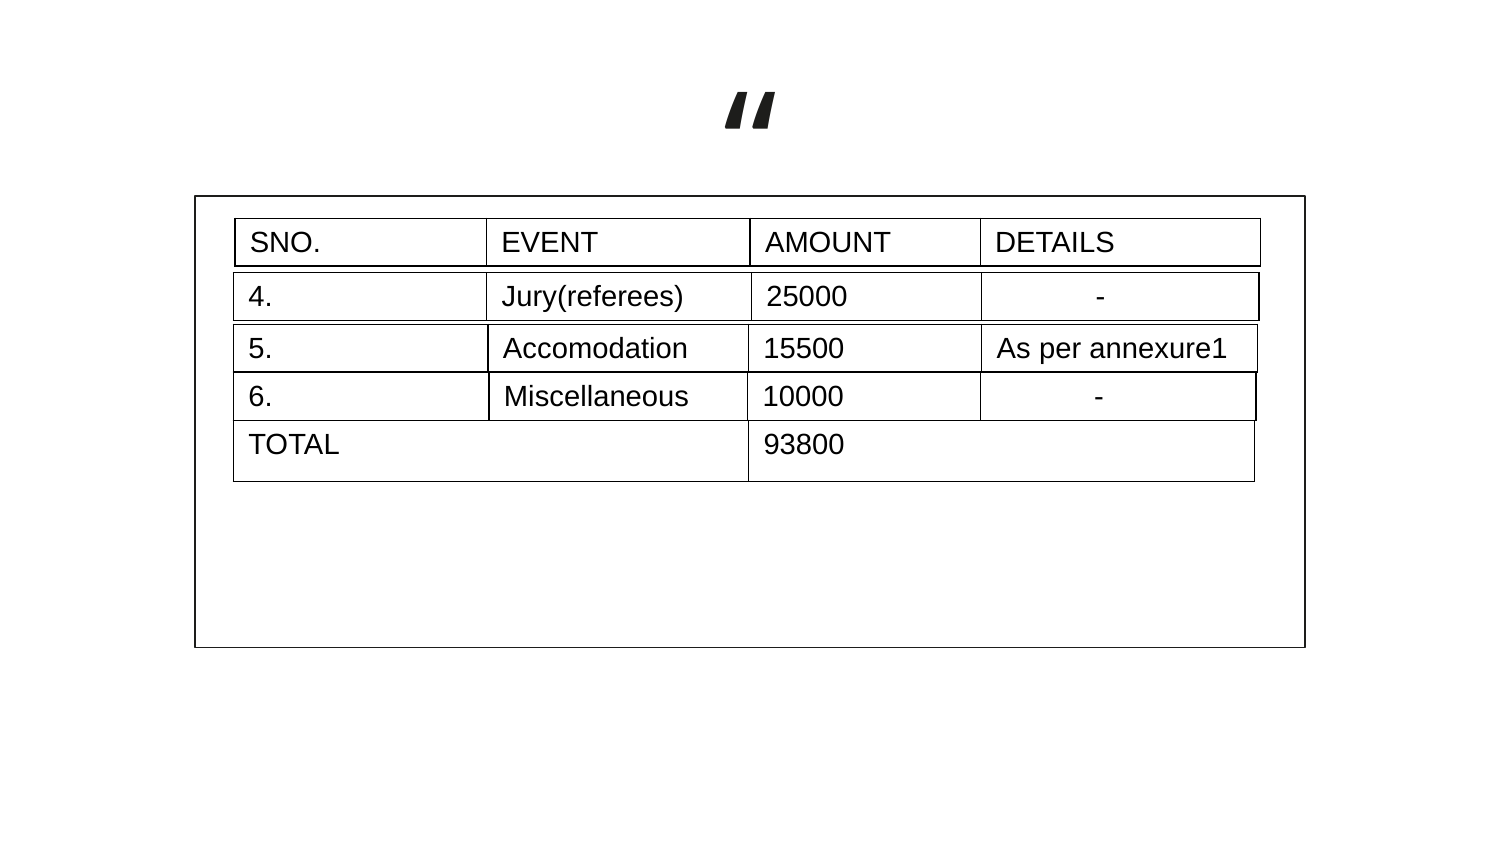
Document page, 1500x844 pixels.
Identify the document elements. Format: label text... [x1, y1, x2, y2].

table_header 93800 [749, 421, 1254, 481]
table_header - [982, 273, 1258, 320]
table_header 25000 [752, 273, 981, 320]
table_header 5. [234, 325, 487, 371]
table_header 6. [234, 373, 488, 420]
table_header Jury(referees) [487, 273, 751, 320]
table_header AMOUNT [751, 219, 980, 265]
table_header TOTAL [234, 421, 748, 481]
table_header 15500 [749, 325, 981, 371]
table_header - [981, 373, 1255, 420]
list [196, 196, 1303, 650]
table_header DETAILS [981, 219, 1260, 265]
table_header As per annexure1 [982, 325, 1257, 371]
table_header Accomodation [489, 325, 748, 371]
table_header EVENT [487, 219, 749, 265]
table_header 10000 [748, 373, 980, 420]
table_header 4. [234, 273, 486, 320]
table_header SNO. [236, 219, 486, 265]
table_header Miscellaneous [490, 373, 747, 420]
